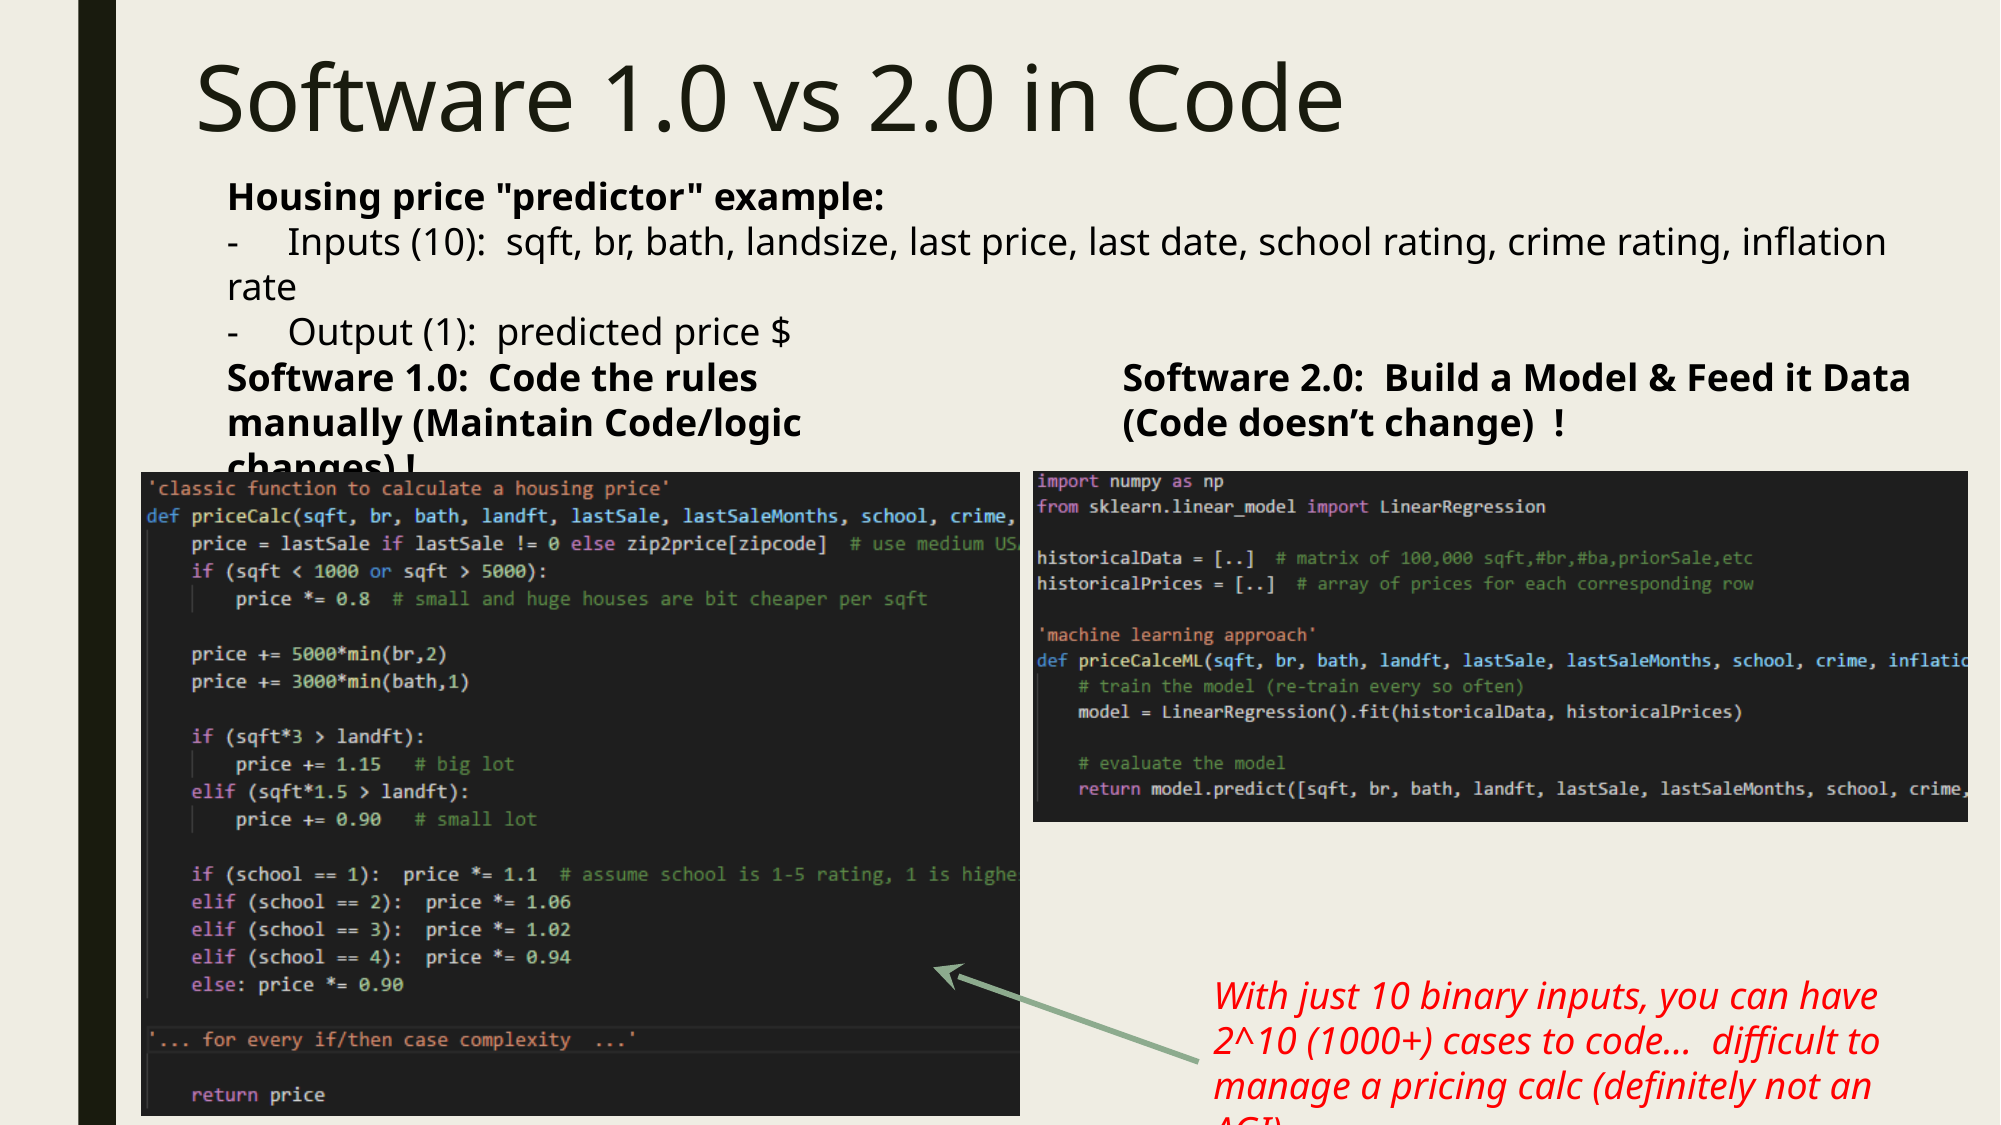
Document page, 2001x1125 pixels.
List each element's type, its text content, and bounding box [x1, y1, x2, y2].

text_box Housing price "predictor" example: - Inputs (10): sqft, br, bath, landsize, last price, last date, school rating, crime rating, inflation rate - Output (1): predicted price $ [212, 165, 1920, 361]
text_box With just 10 binary inputs, you can have 2^10 (1000+) cases to code… difficult to manage a pricing calc (definitely not an AGI) [1198, 964, 1956, 1125]
picture [140, 471, 1020, 1116]
text_box Software 1.0: Code the rules manually (Maintain Code/logic changes) ! [212, 346, 918, 471]
picture [1032, 471, 1968, 823]
text_box Software 2.0: Build a Model & Feed it Data (Code doesn’t change) ! [1107, 346, 1961, 471]
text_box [933, 967, 1199, 1041]
title Software 1.0 vs 2.0 in Code [179, 46, 1755, 209]
